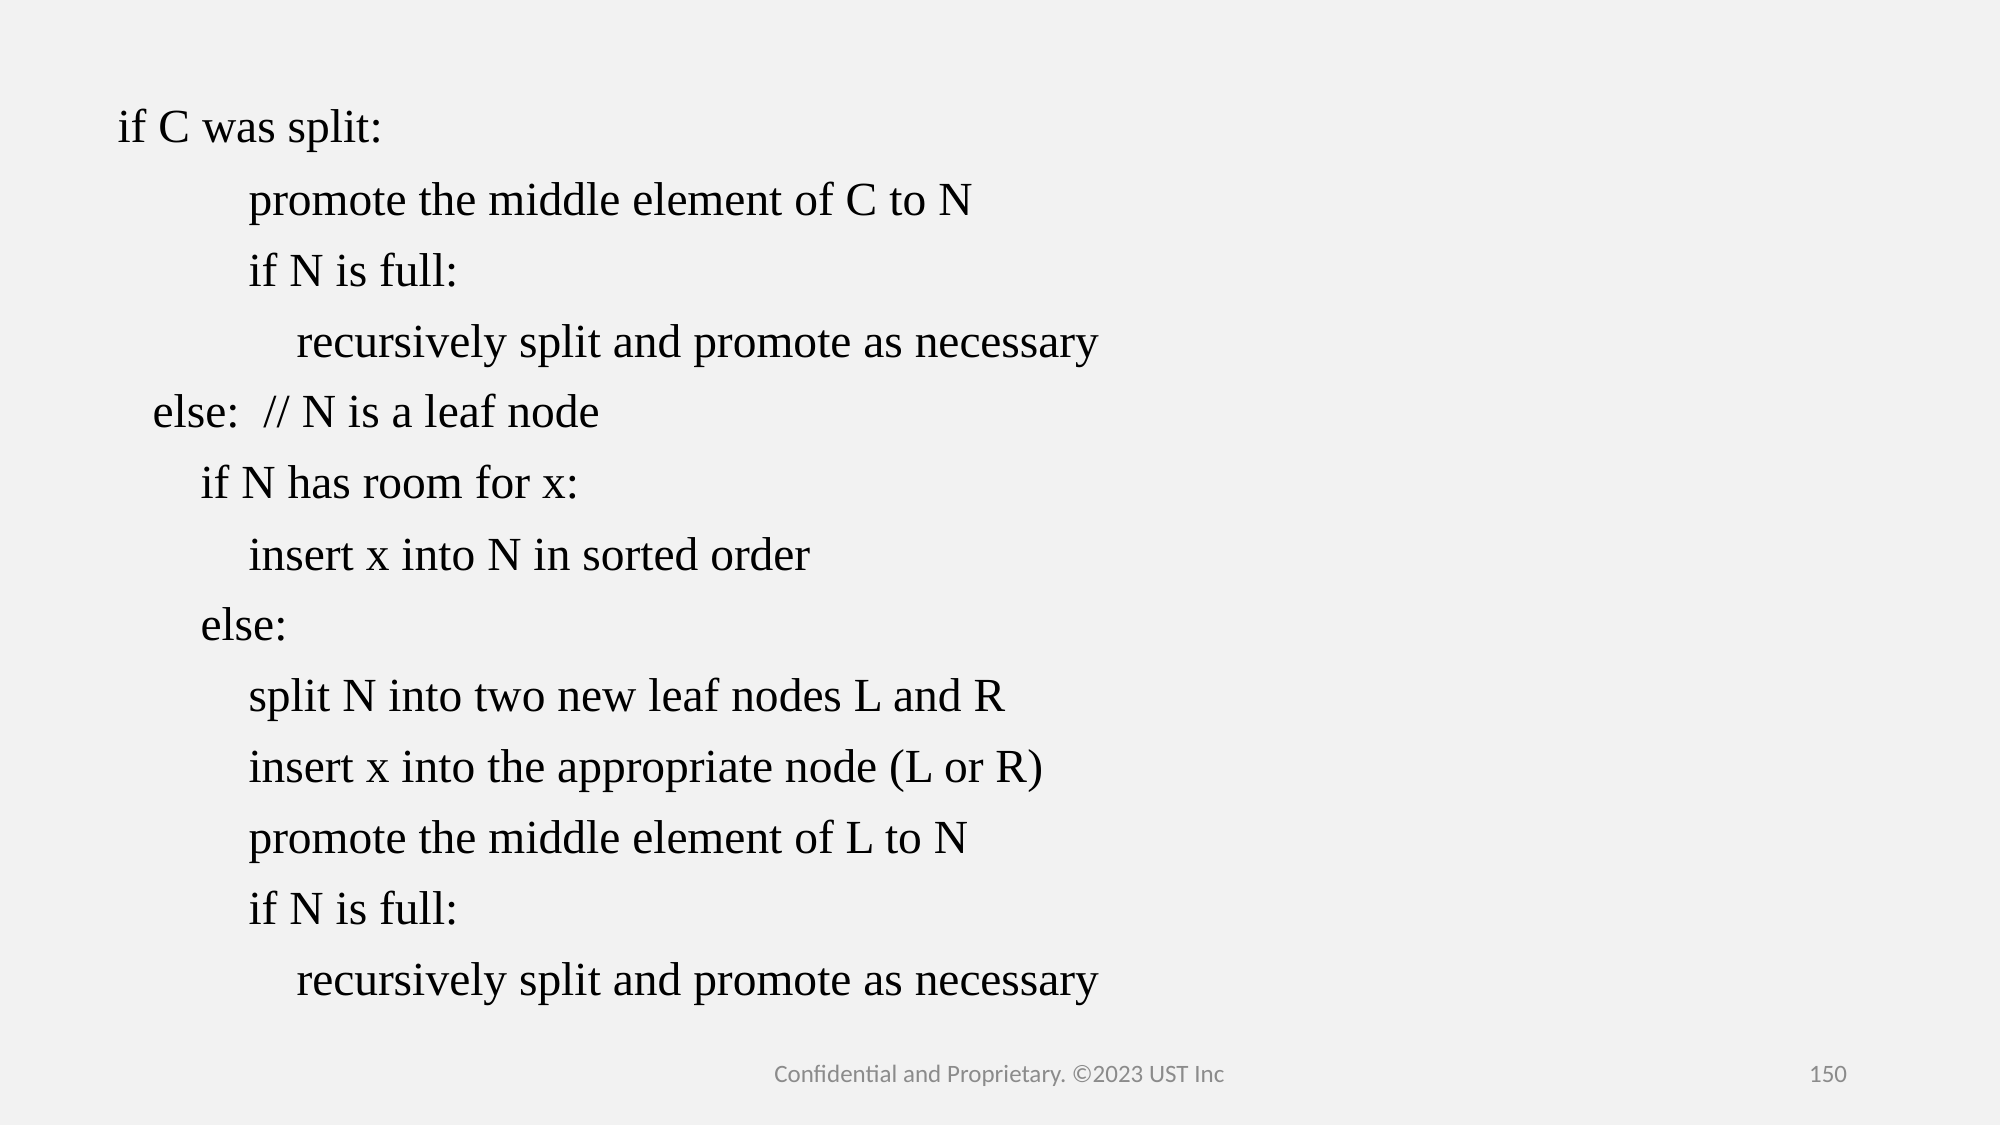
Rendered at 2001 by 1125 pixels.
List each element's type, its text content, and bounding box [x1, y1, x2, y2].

footer Confidential and Proprietary. ©2023 UST Inc [662, 1042, 1338, 1103]
slide_number 150 [1412, 1042, 1863, 1103]
list if C was split: promote the middle element of C to N if N is full: recursively split and promote as necessary else: // N is a leaf node if N has room for x: insert x into N in sorted order else: split N into two new leaf nodes L and R insert x into the appropriate node (L or R) promote the middle element of L to N if N is full: recursively split and promote as necessary [41, 87, 1854, 1017]
